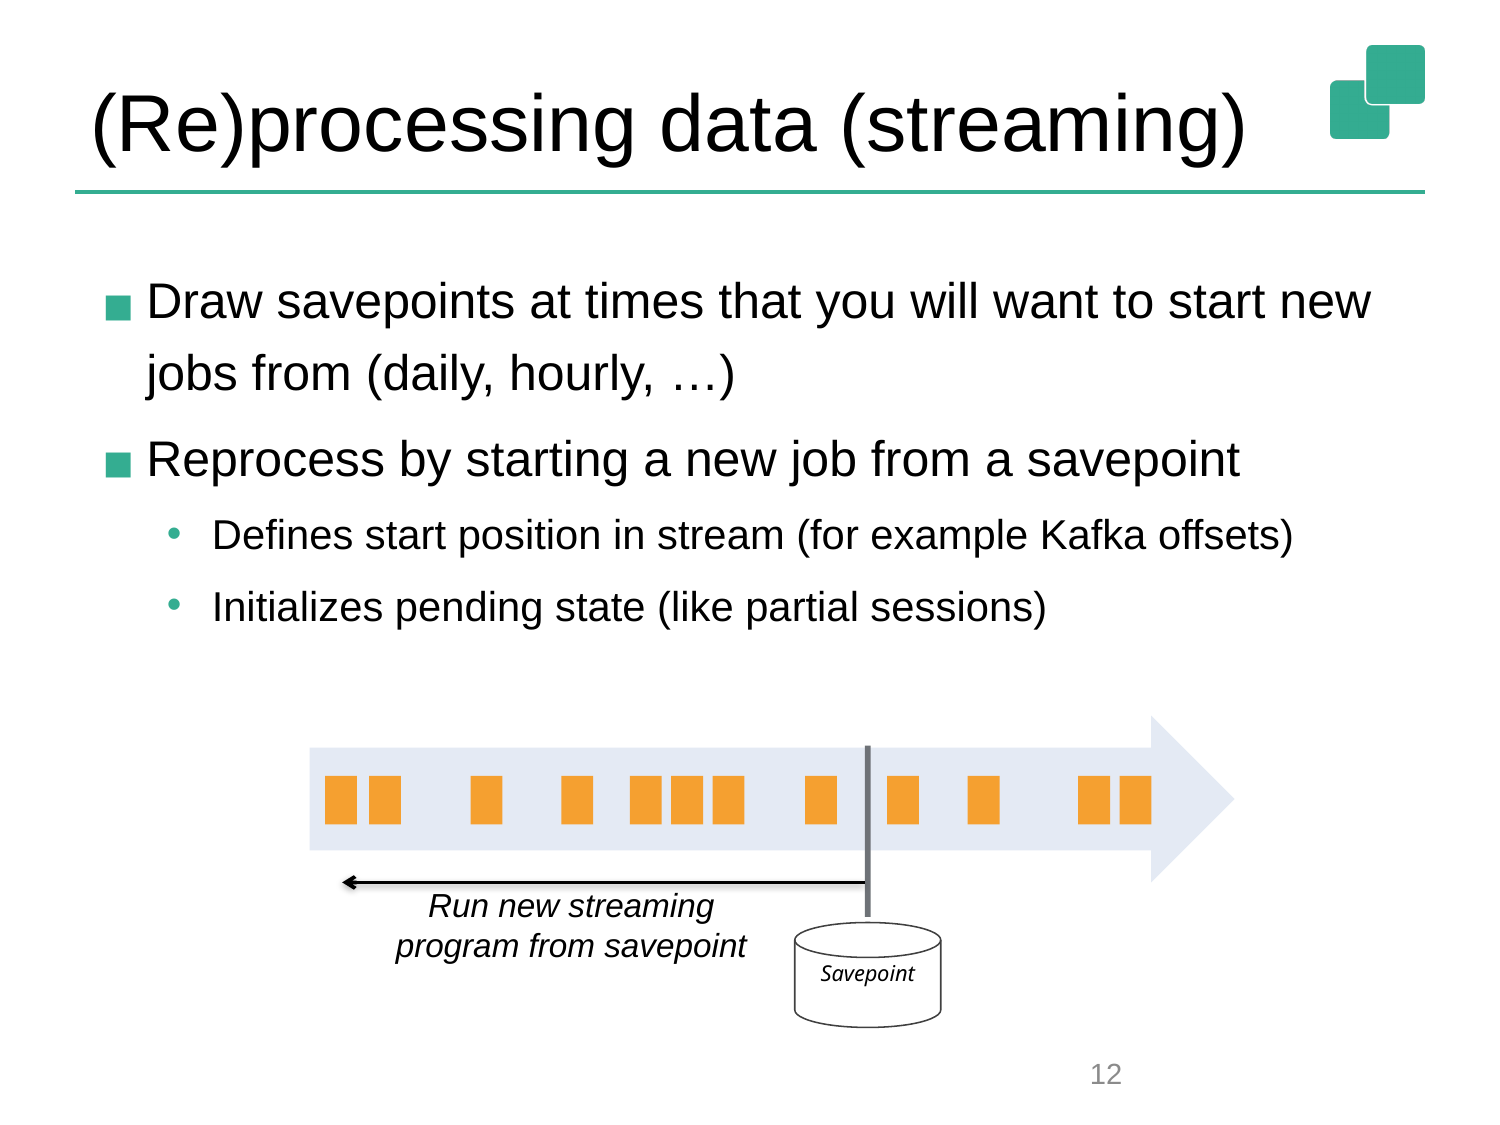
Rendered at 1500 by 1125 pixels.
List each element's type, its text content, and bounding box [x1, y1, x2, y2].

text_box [309, 715, 1235, 1028]
title (Re)processing data (streaming) [75, 45, 1302, 193]
list Draw savepoints at times that you will want to start new jobs from (daily, hourly, …) Reprocess by starting a new job from a savepoint Defines start position in stream (for example Kafka offsets) Initializes pending state (like partial sessions) [75, 241, 1425, 718]
slide_number 12 [1074, 1042, 1425, 1103]
picture [1330, 45, 1425, 139]
